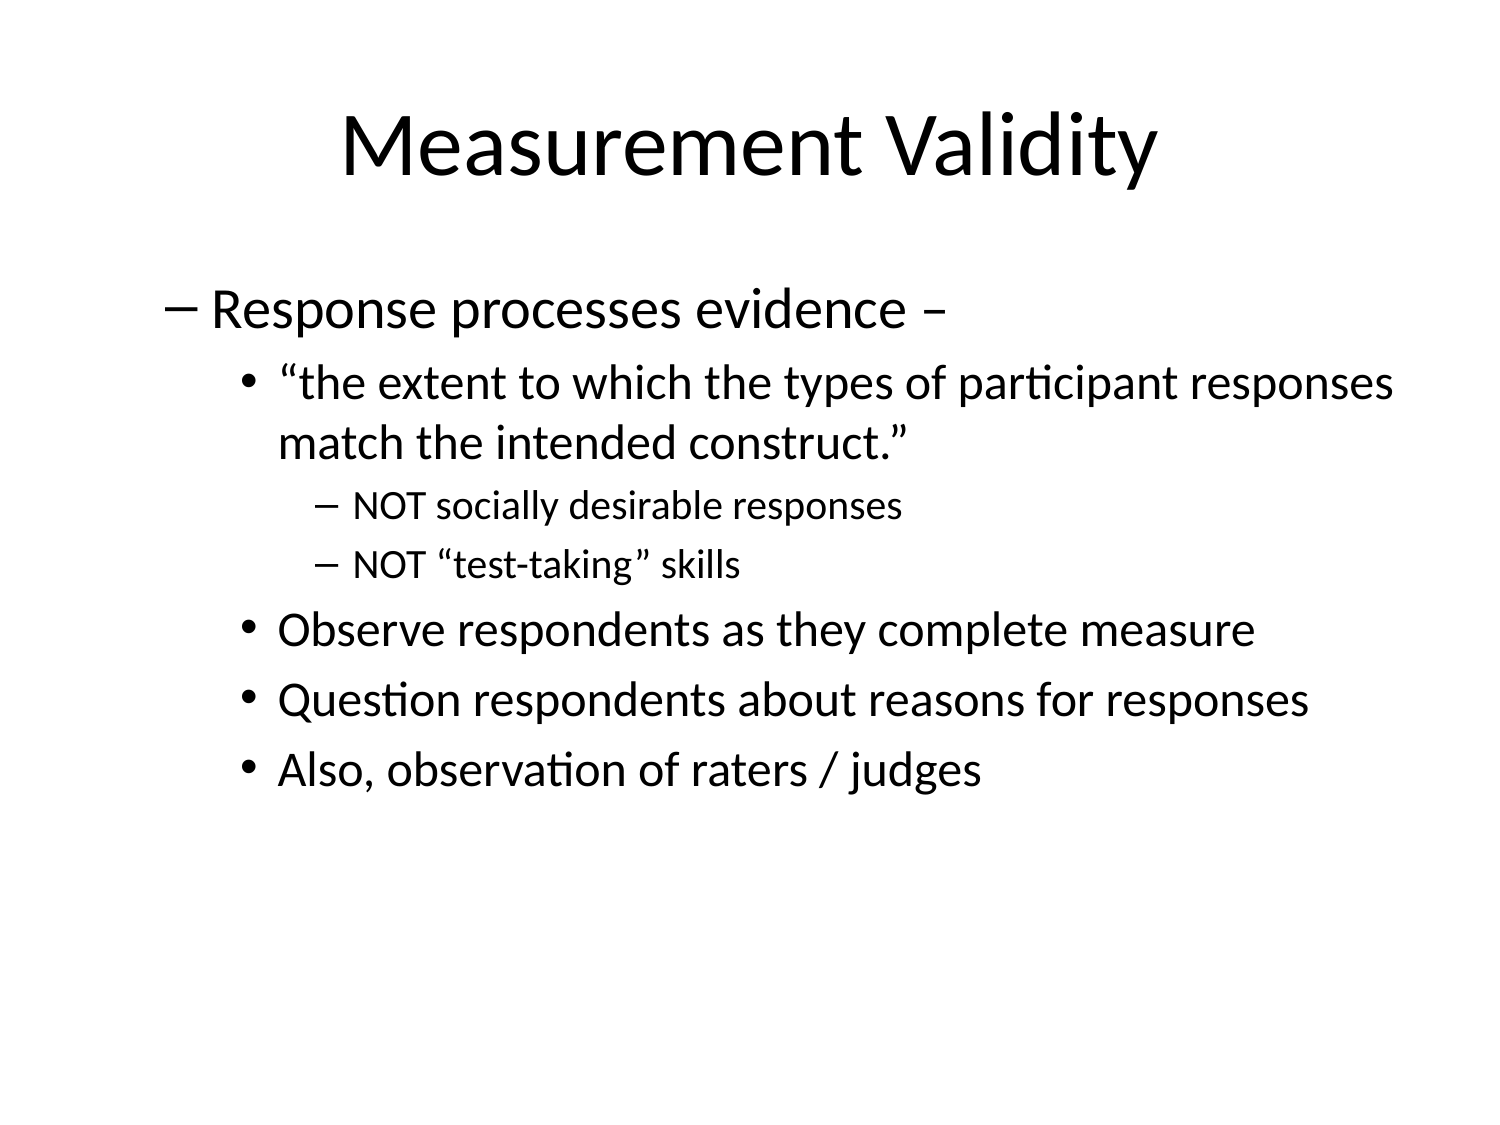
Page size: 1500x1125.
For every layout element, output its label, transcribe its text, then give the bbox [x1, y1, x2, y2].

title Measurement Validity [75, 45, 1425, 233]
list Response processes evidence – “the extent to which the types of participant responses match the intended construct.” NOT socially desirable responses NOT “test-taking” skills Observe respondents as they complete measure Question respondents about reasons for responses Also, observation of raters / judges [75, 262, 1425, 1005]
